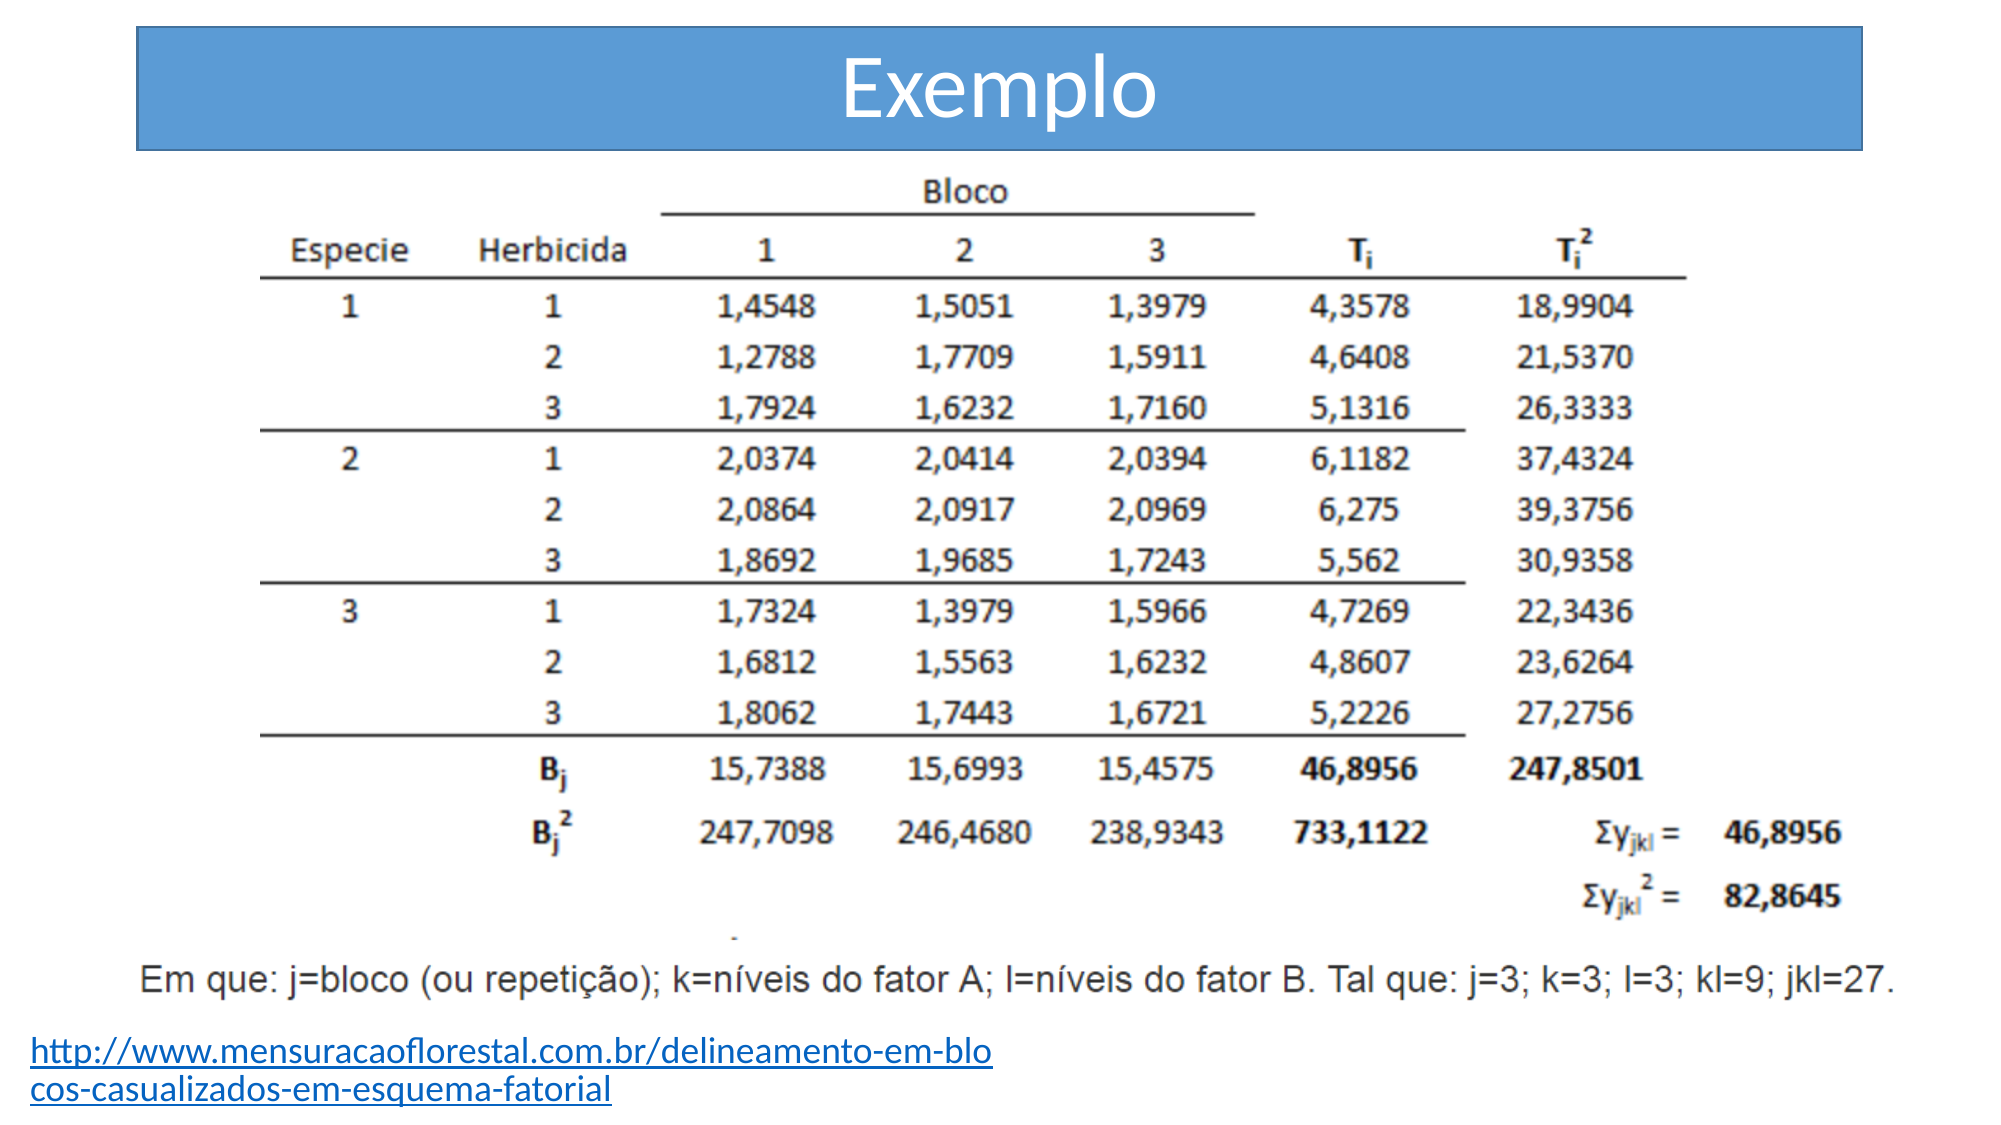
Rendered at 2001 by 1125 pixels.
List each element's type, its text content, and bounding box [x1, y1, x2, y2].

text_box http://www.mensuracaoflorestal.com.br/delineamento-em-blocos-casualizados-em-esquema-fatorial [15, 1018, 1016, 1079]
picture [112, 170, 1918, 1013]
title Exemplo [136, 26, 1863, 151]
